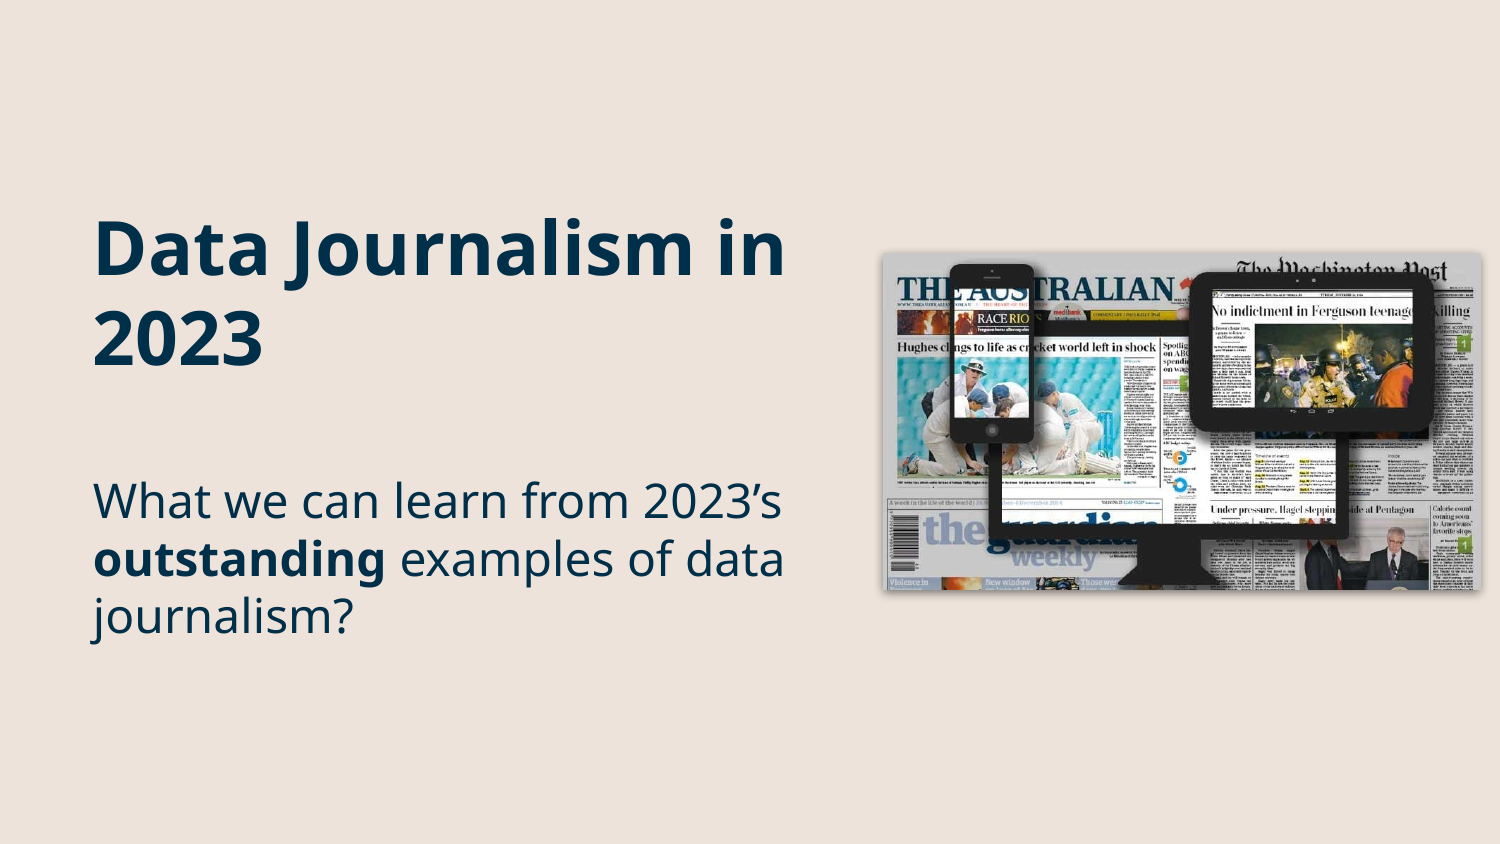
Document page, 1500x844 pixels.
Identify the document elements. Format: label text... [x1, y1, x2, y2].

title Data Journalism in 2023 What we can learn from 2023’s outstanding examples of data journalism? [77, 130, 942, 713]
picture [883, 253, 1481, 590]
